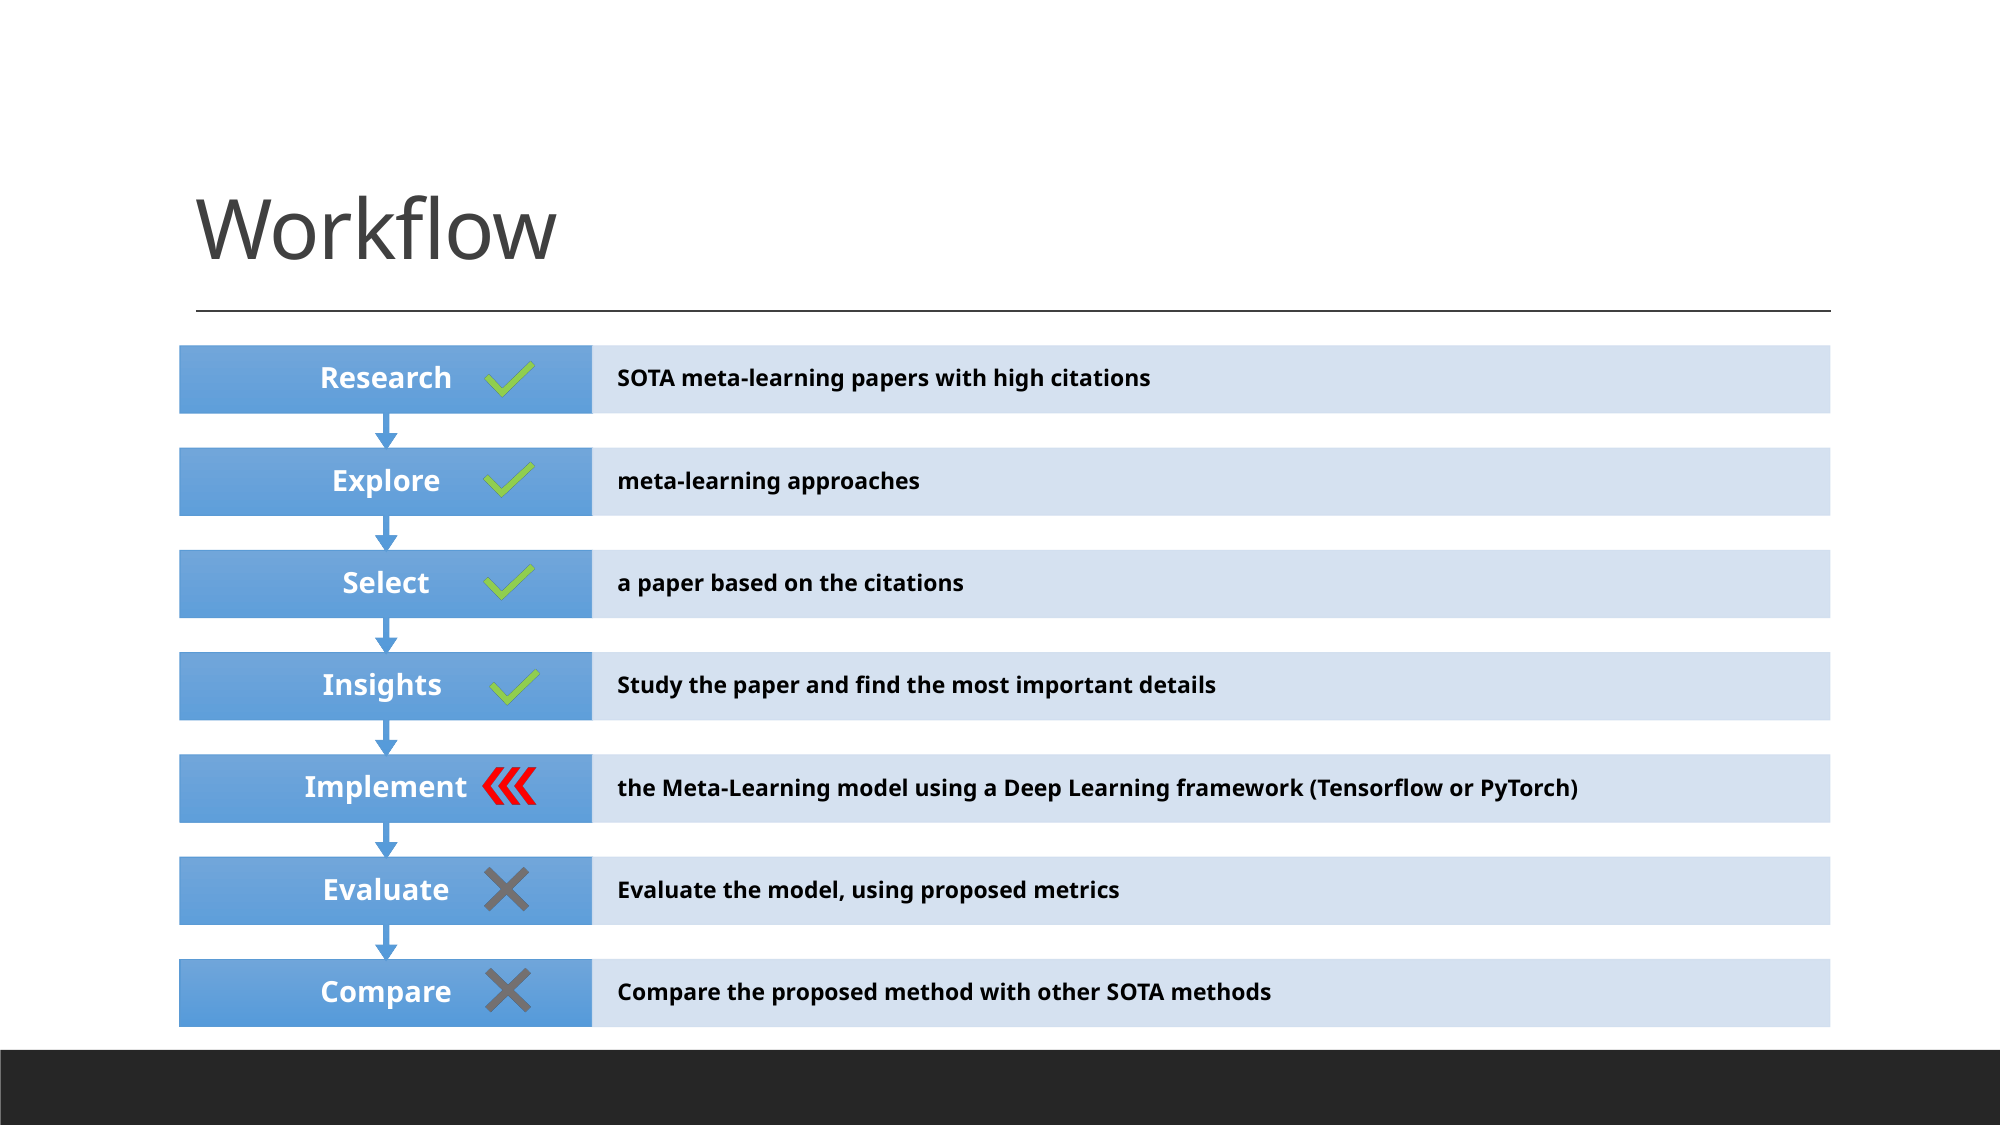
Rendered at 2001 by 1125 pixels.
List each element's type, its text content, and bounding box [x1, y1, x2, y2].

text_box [476, 352, 541, 1020]
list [179, 345, 1830, 1027]
title Workflow [180, 47, 1830, 285]
